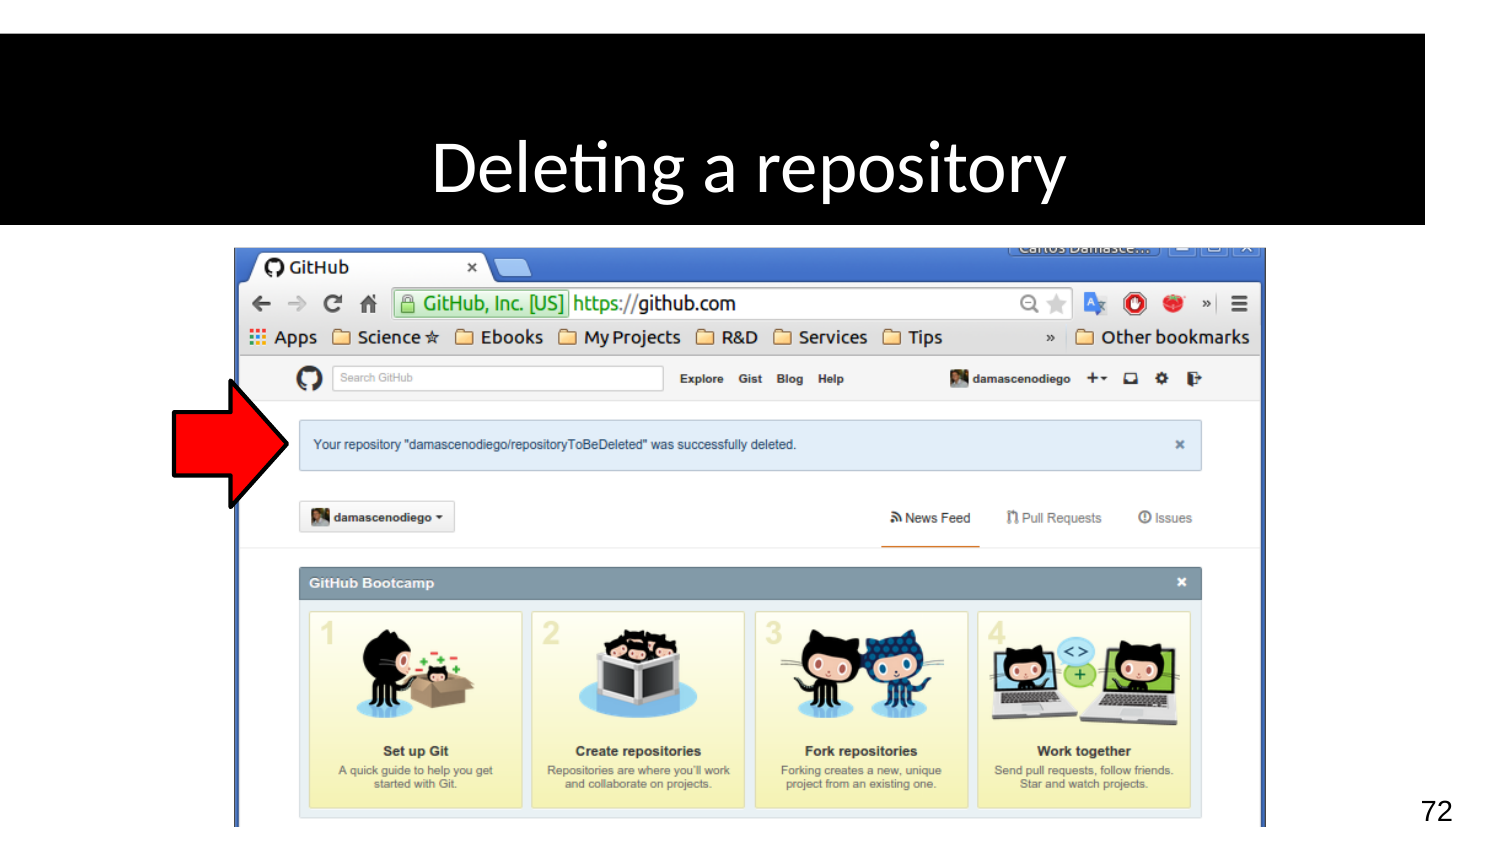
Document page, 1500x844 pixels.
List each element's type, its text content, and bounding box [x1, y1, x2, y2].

picture [229, 232, 1270, 827]
title Deleting a repository [75, 33, 1425, 223]
text_box [174, 412, 224, 476]
